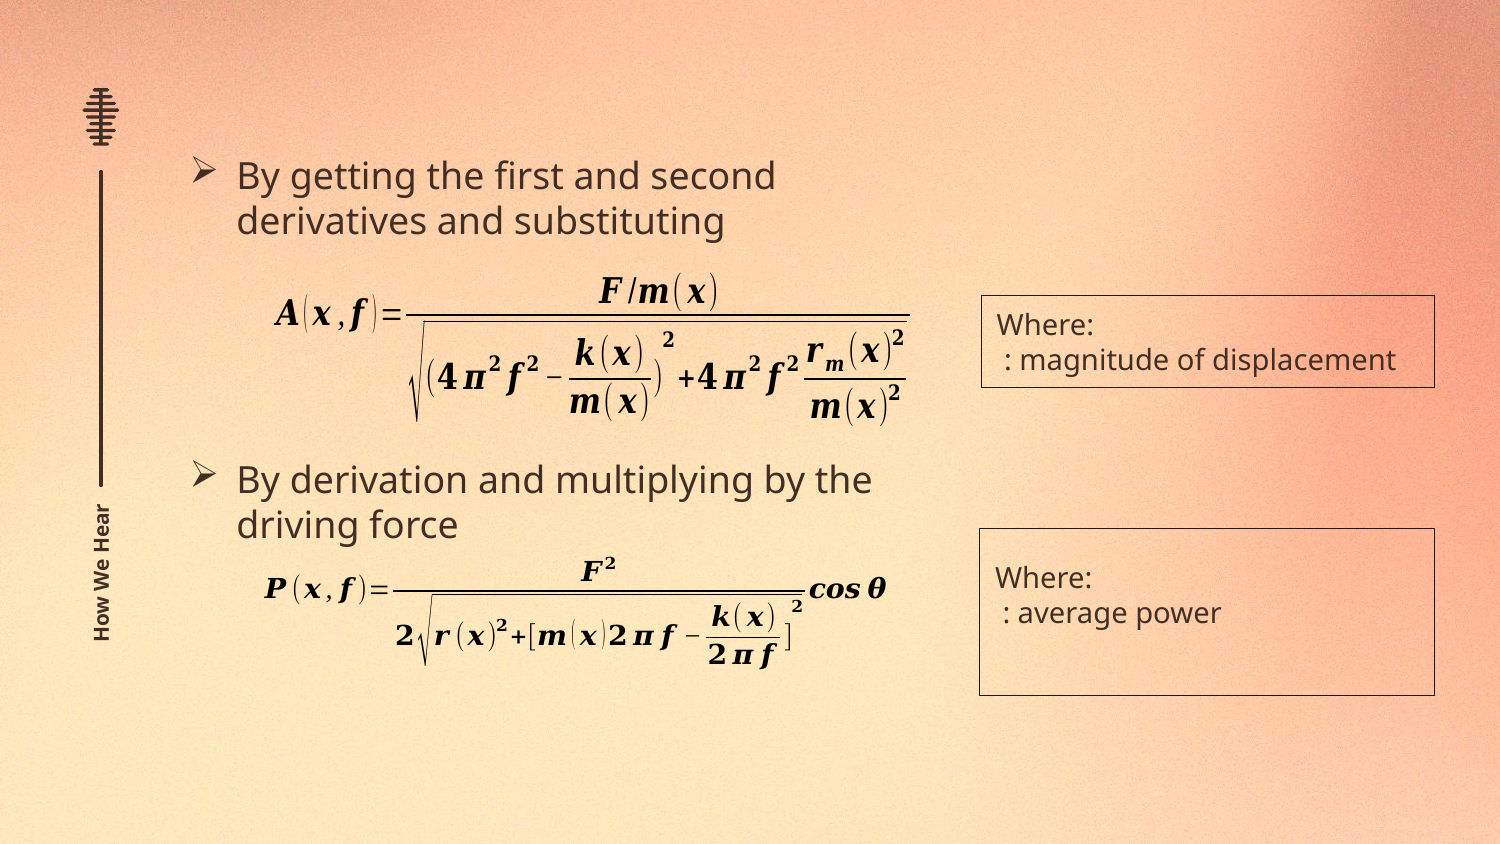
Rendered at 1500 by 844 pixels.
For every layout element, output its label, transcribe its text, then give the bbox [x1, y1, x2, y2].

subtitle How We Hear [77, 467, 123, 658]
text_box By getting the first and second derivatives and substituting [174, 136, 977, 258]
text_box By derivation and multiplying by the driving force [174, 451, 977, 552]
picture [0, 0, 1500, 844]
